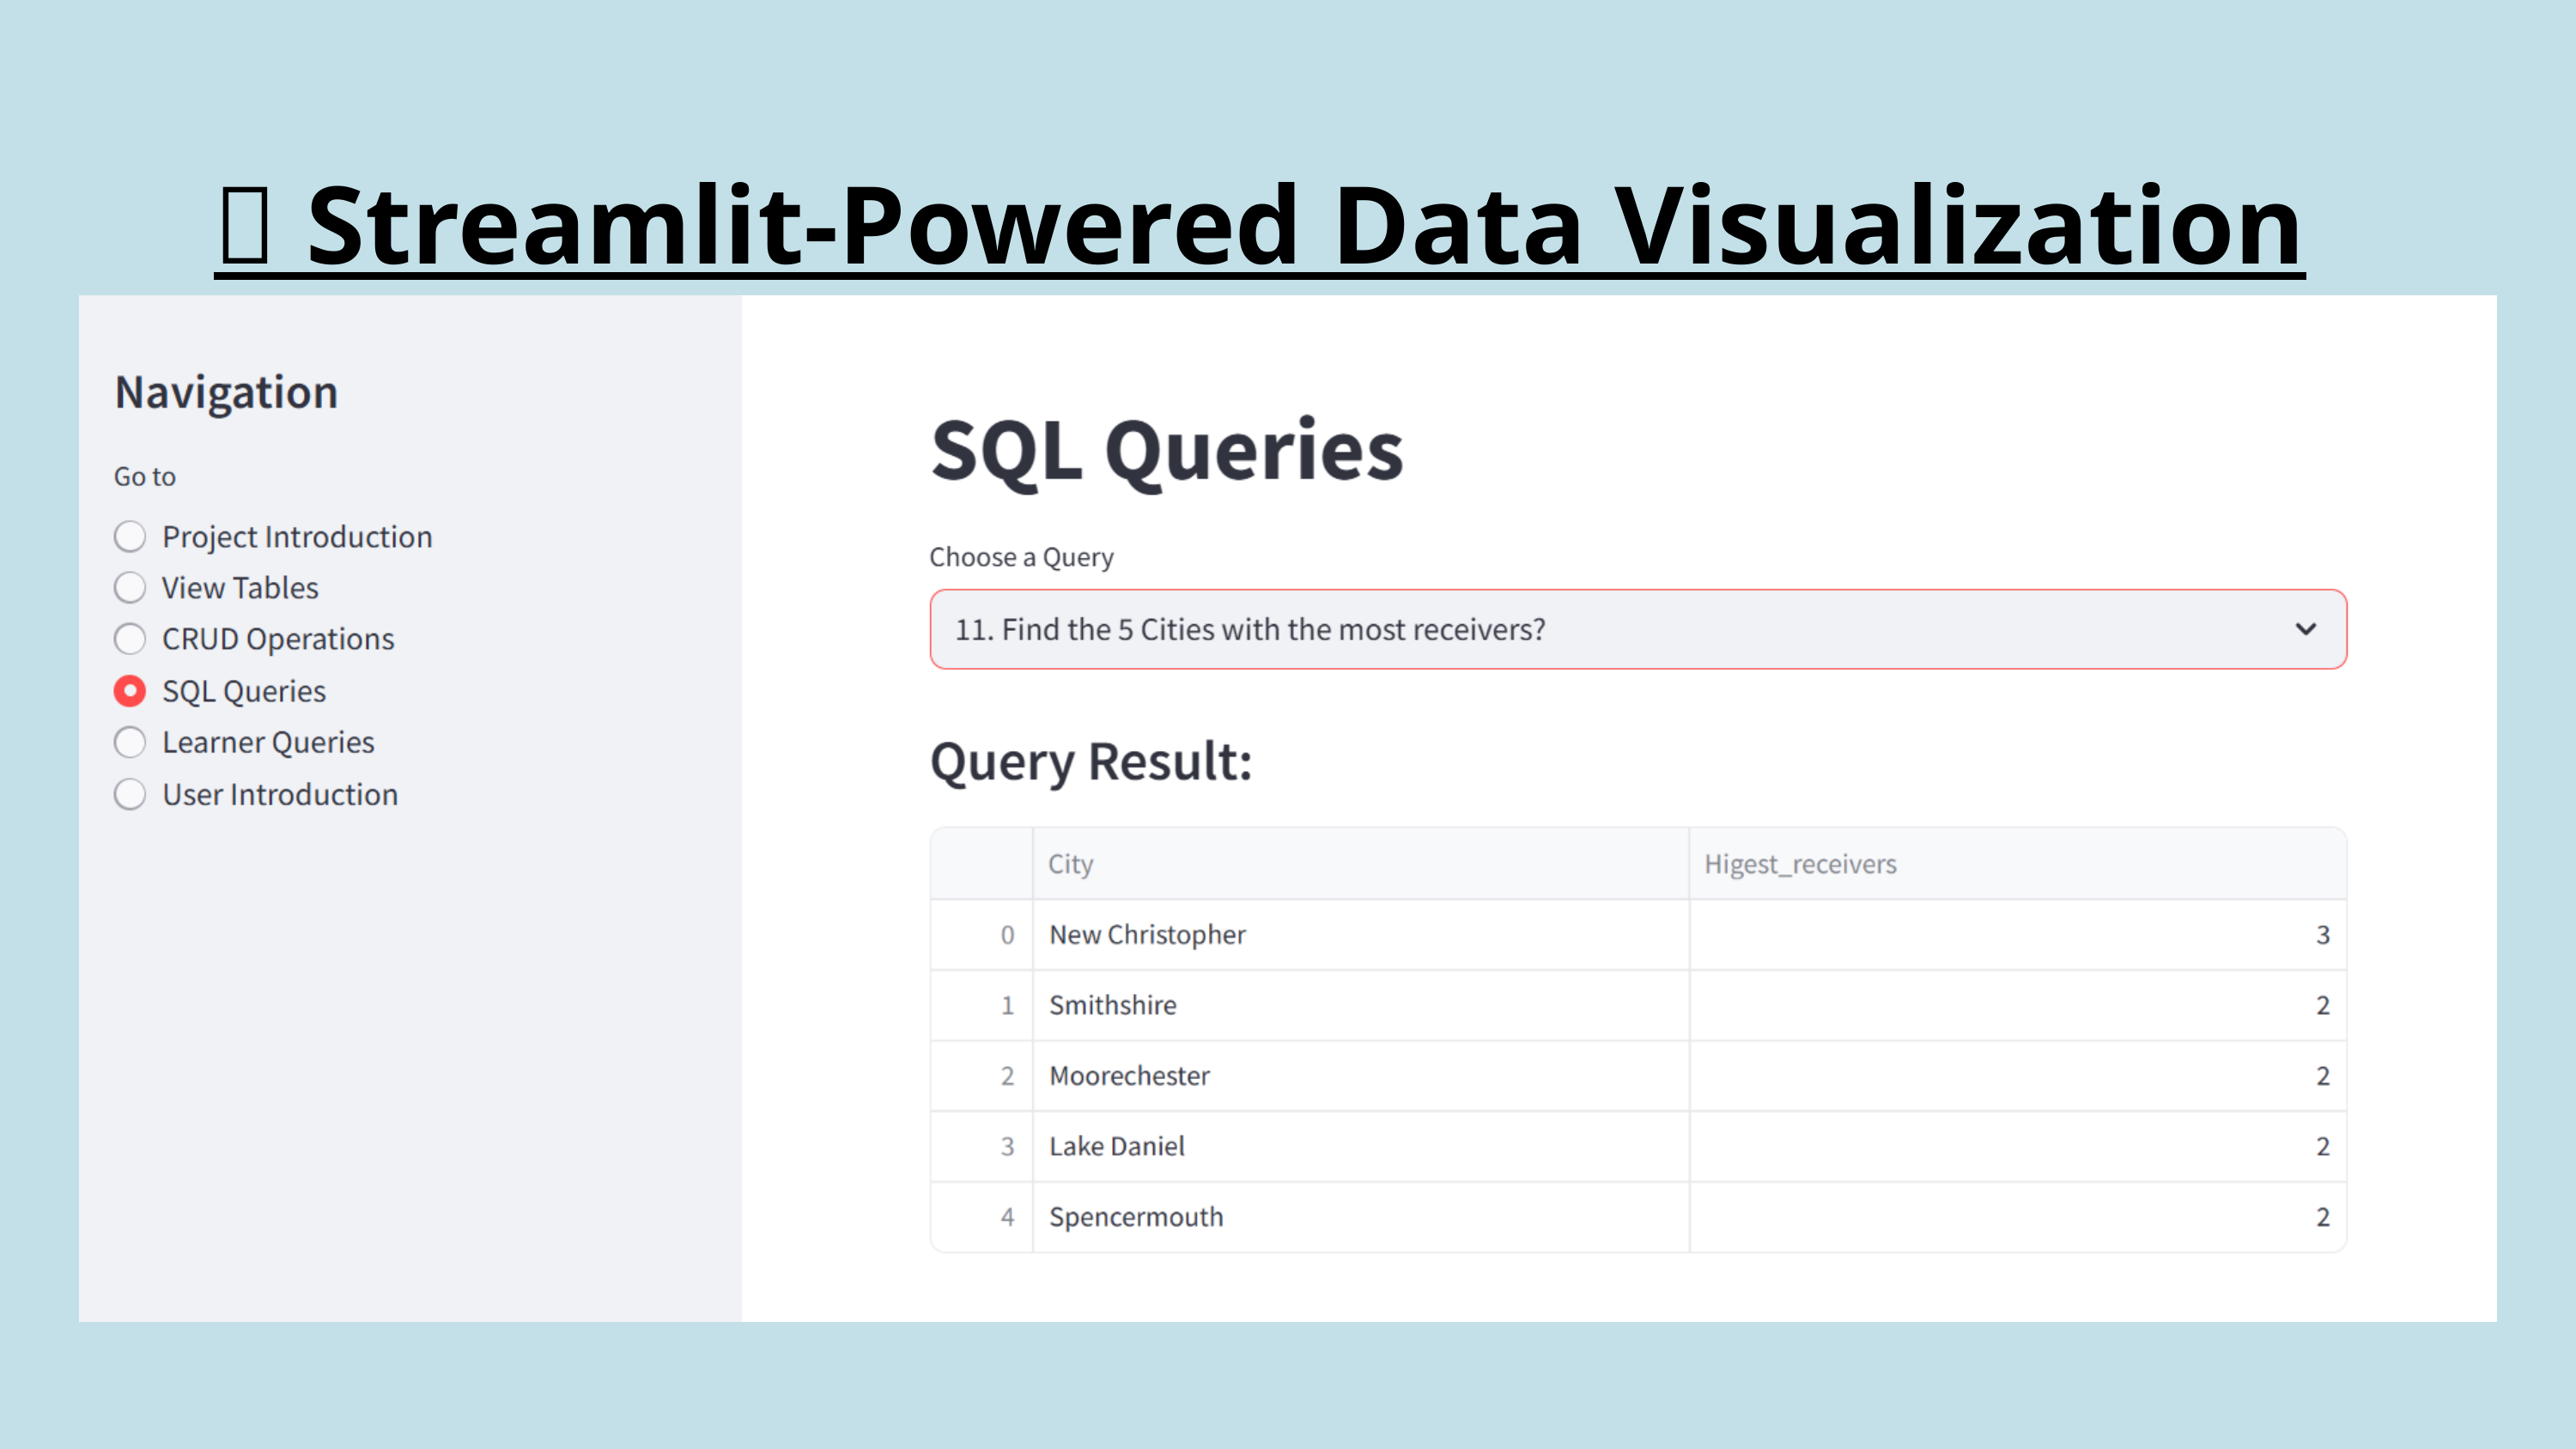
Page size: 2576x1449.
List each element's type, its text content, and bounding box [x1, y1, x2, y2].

text_box 🚀 Streamlit-Powered Data Visualization [144, 127, 2376, 286]
picture [79, 295, 2497, 1323]
